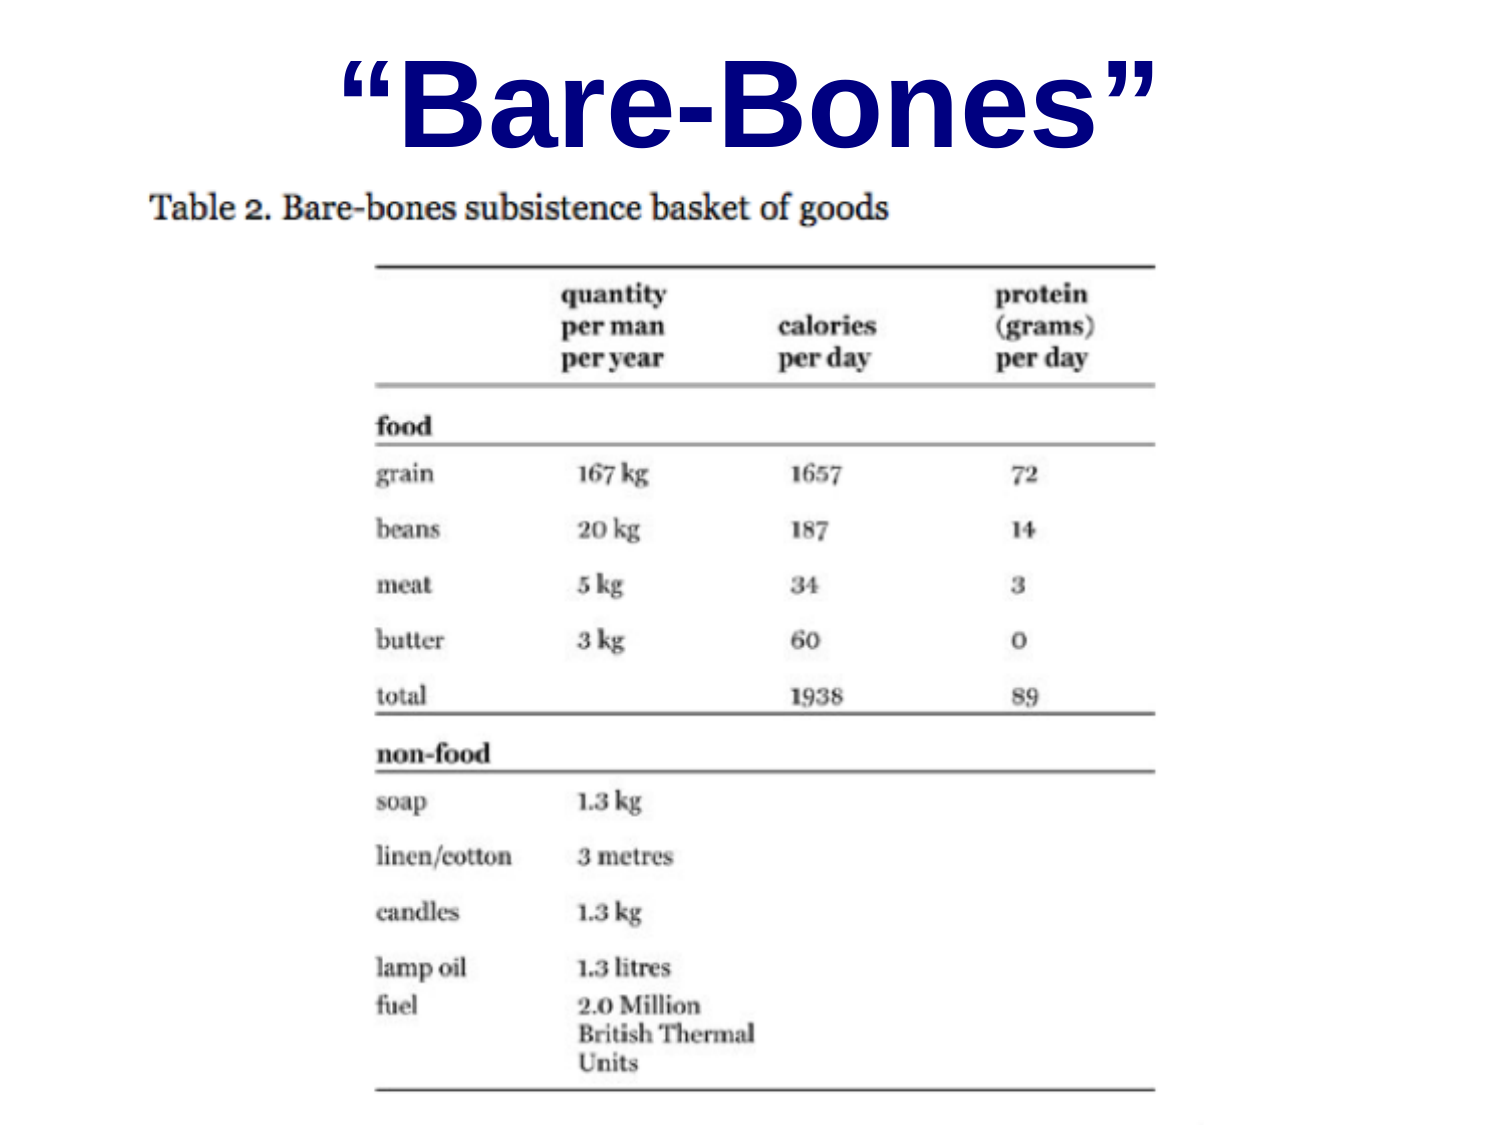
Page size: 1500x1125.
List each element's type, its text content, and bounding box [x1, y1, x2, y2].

title “Bare-Bones” [44, 0, 1453, 209]
picture [118, 164, 1214, 1125]
